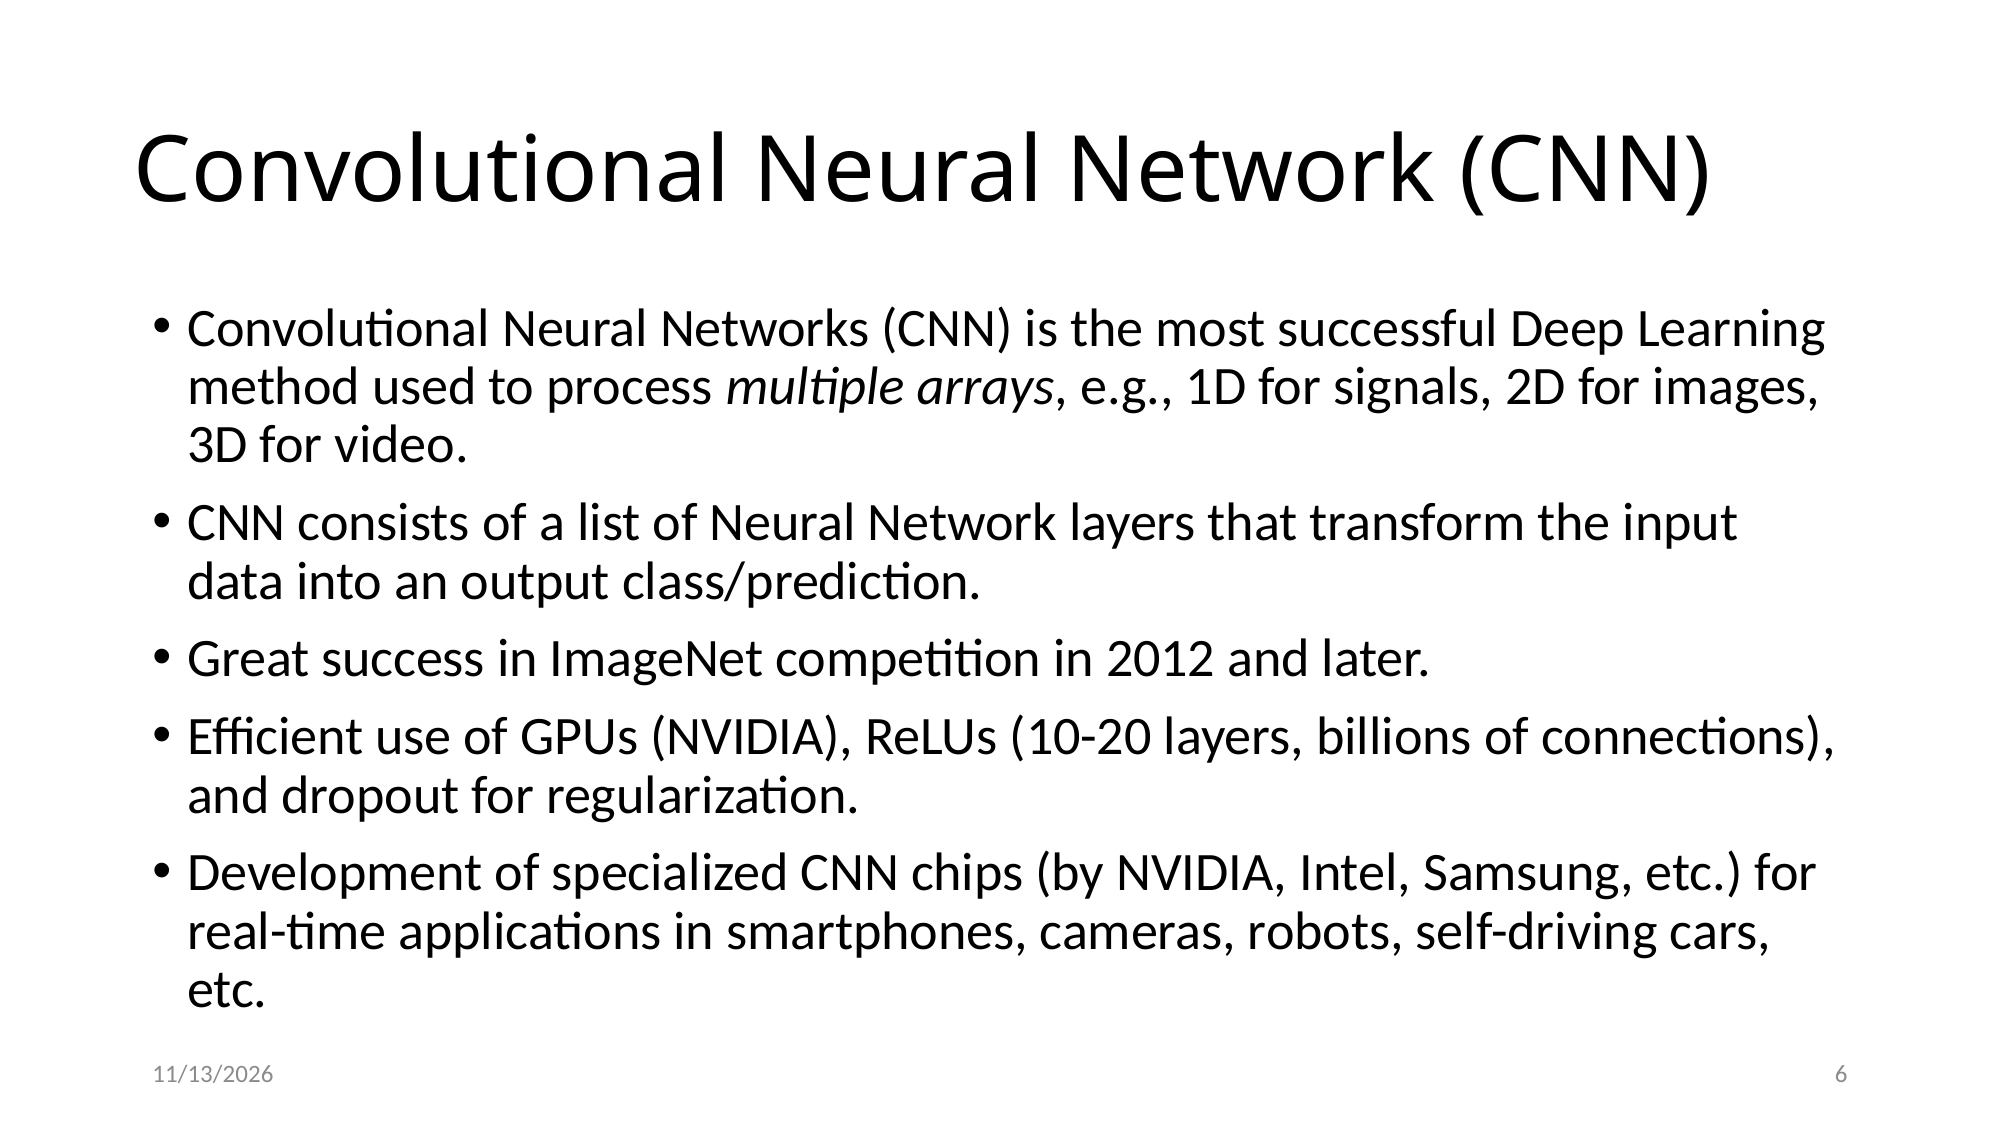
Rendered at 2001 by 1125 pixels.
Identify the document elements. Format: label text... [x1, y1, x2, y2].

title Convolutional Neural Network (CNN) [119, 62, 1844, 280]
list Convolutional Neural Networks (CNN) is the most successful Deep Learning method used to process multiple arrays, e.g., 1D for signals, 2D for images, 3D for video. CNN consists of a list of Neural Network layers that transform the input data into an output class/prediction. Great success in ImageNet competition in 2012 and later. Efficient use of GPUs (NVIDIA), ReLUs (10-20 layers, billions of connections), and dropout for regularization. Development of specialized CNN chips (by NVIDIA, Intel, Samsung, etc.) for real-time applications in smartphones, cameras, robots, self-driving cars, etc. [137, 291, 1863, 1029]
slide_number 6 [1412, 1042, 1863, 1103]
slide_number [137, 1042, 588, 1103]
